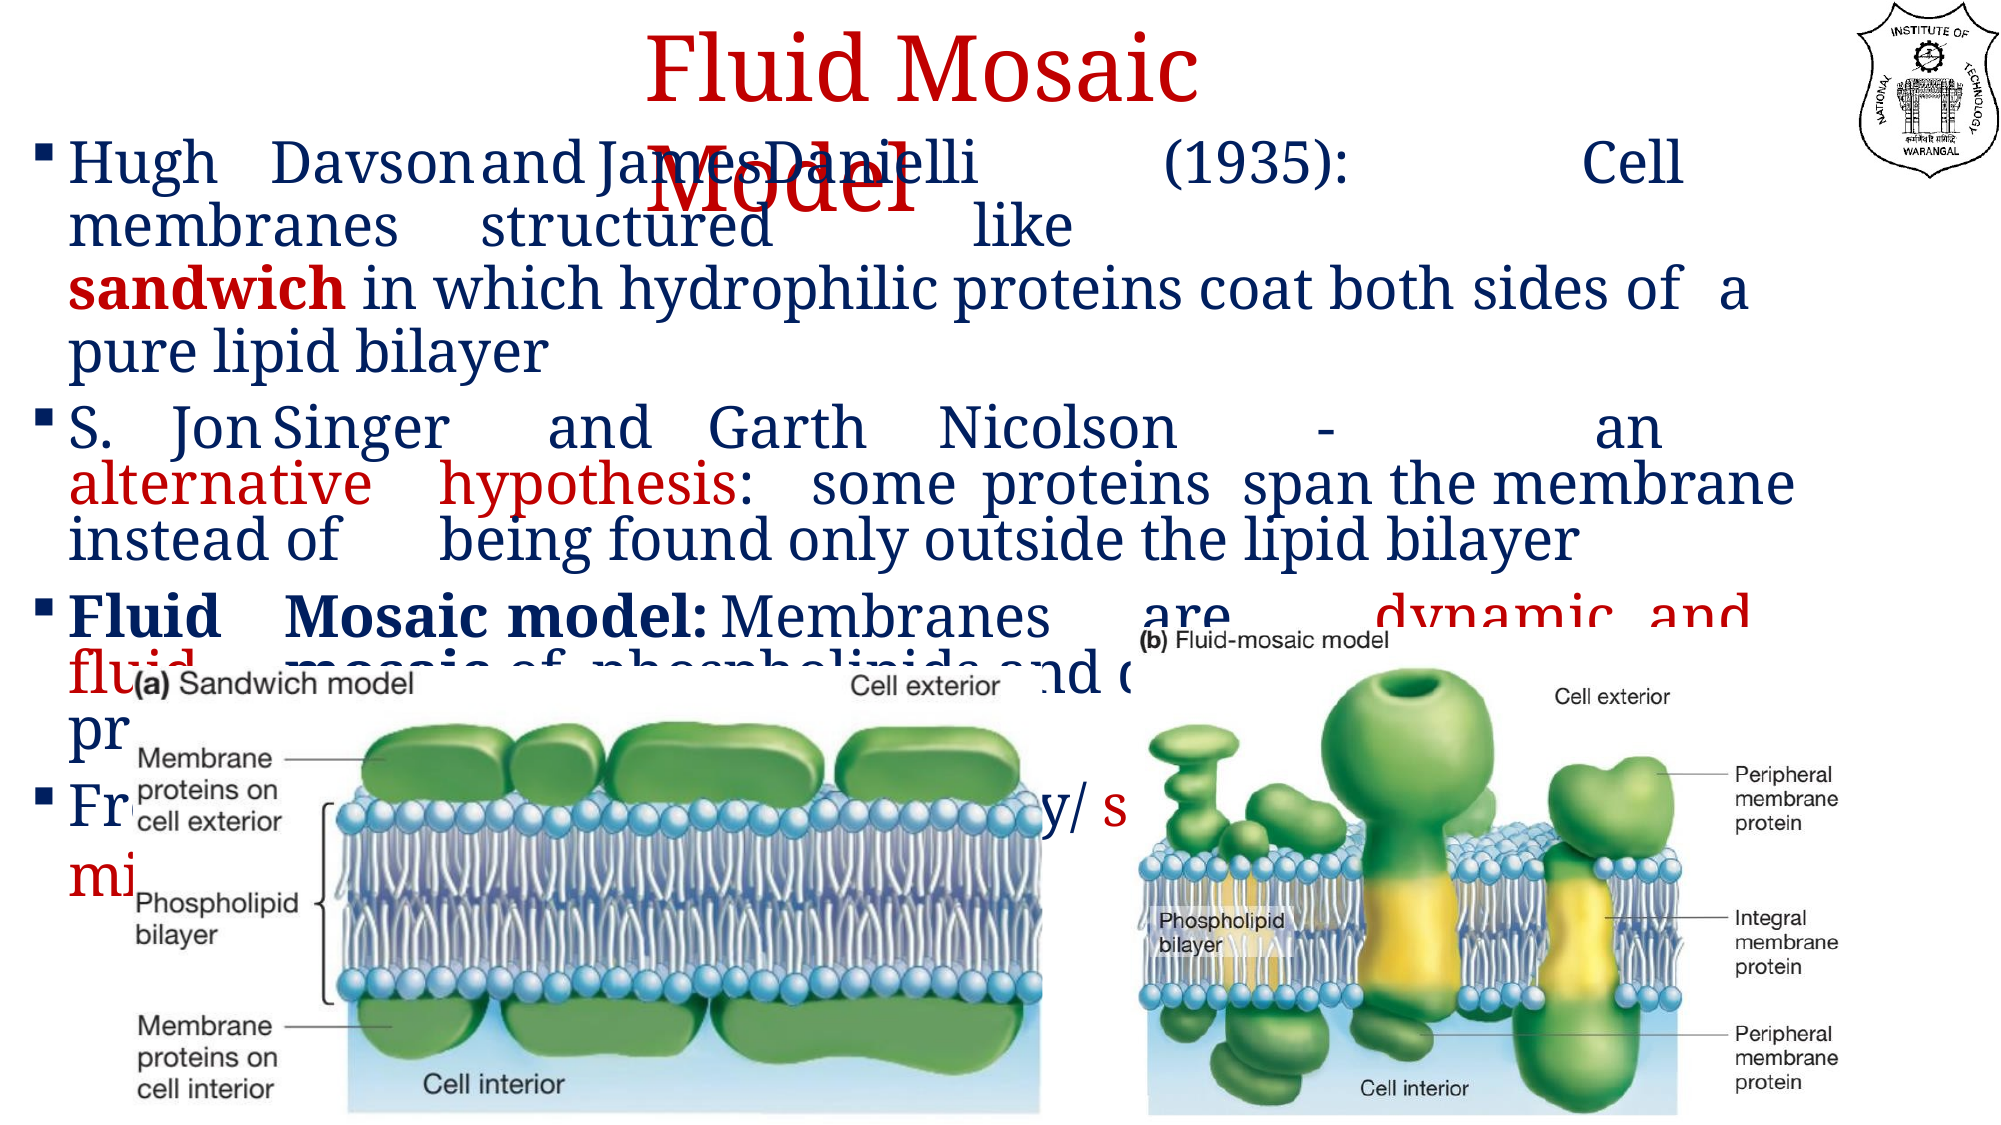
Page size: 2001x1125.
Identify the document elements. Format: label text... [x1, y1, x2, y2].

text_box [1130, 627, 1840, 1122]
title Fluid Mosaic Model [642, 7, 1358, 129]
picture [1856, 1, 2000, 179]
text_box [132, 666, 1043, 1124]
text_box Hugh Davson and James Danielli (1935): Cell membranes structured like sandwich in which hydrophilic proteins coat both sides of a pure lipid bilayer S. Jon Singer and Garth Nicolson - an alternative hypothesis: some proteins span the membrane instead of being found only outside the lipid bilayer Fluid Mosaic model: Membranes are dynamic and fluid mosaic of phospholipids and different types of proteins; widely accepted model Freeze-fracture electron microscopy/ scanning electron microscopy (1970s) [28, 129, 1888, 909]
